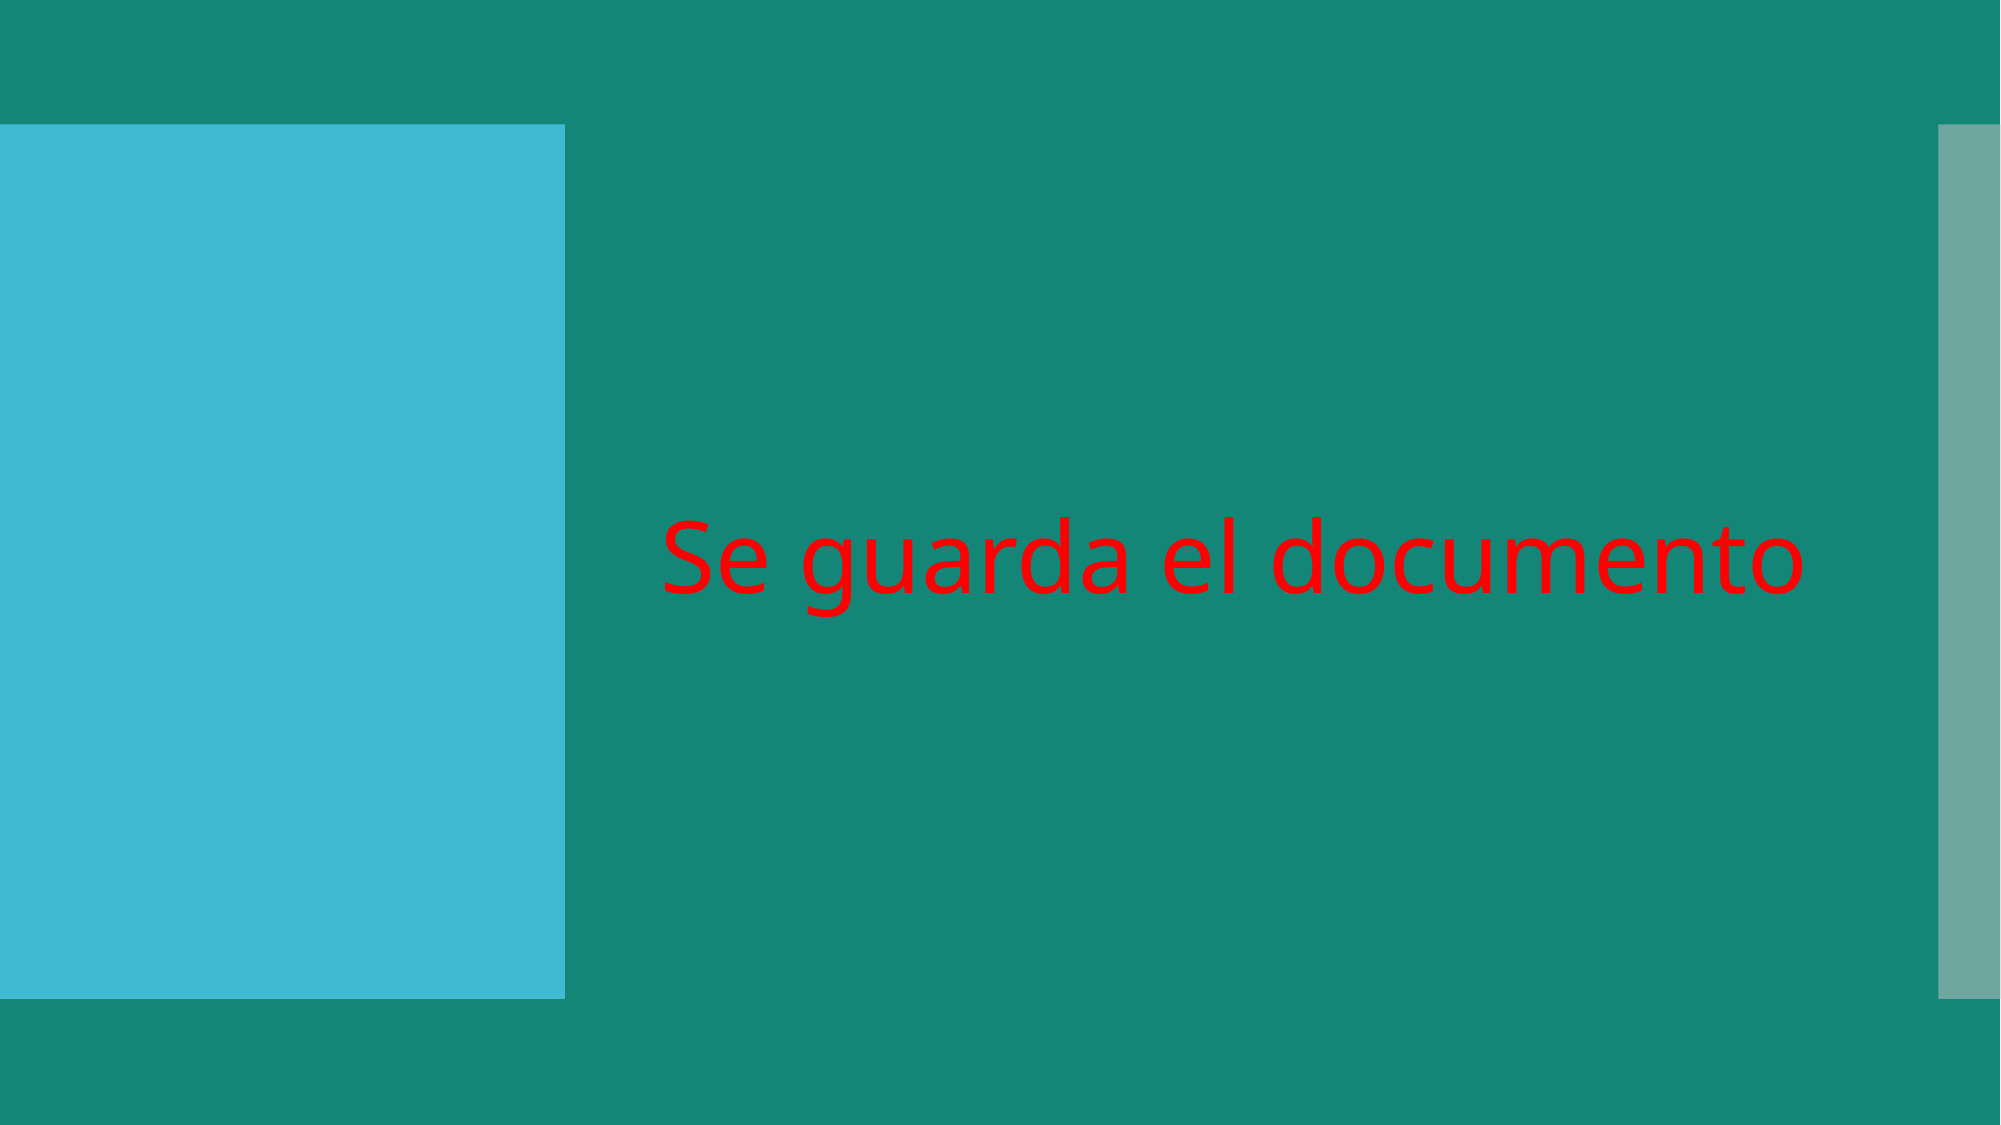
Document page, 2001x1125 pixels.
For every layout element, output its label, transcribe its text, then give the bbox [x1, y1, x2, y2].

list Se guarda el documento [634, 141, 1835, 982]
